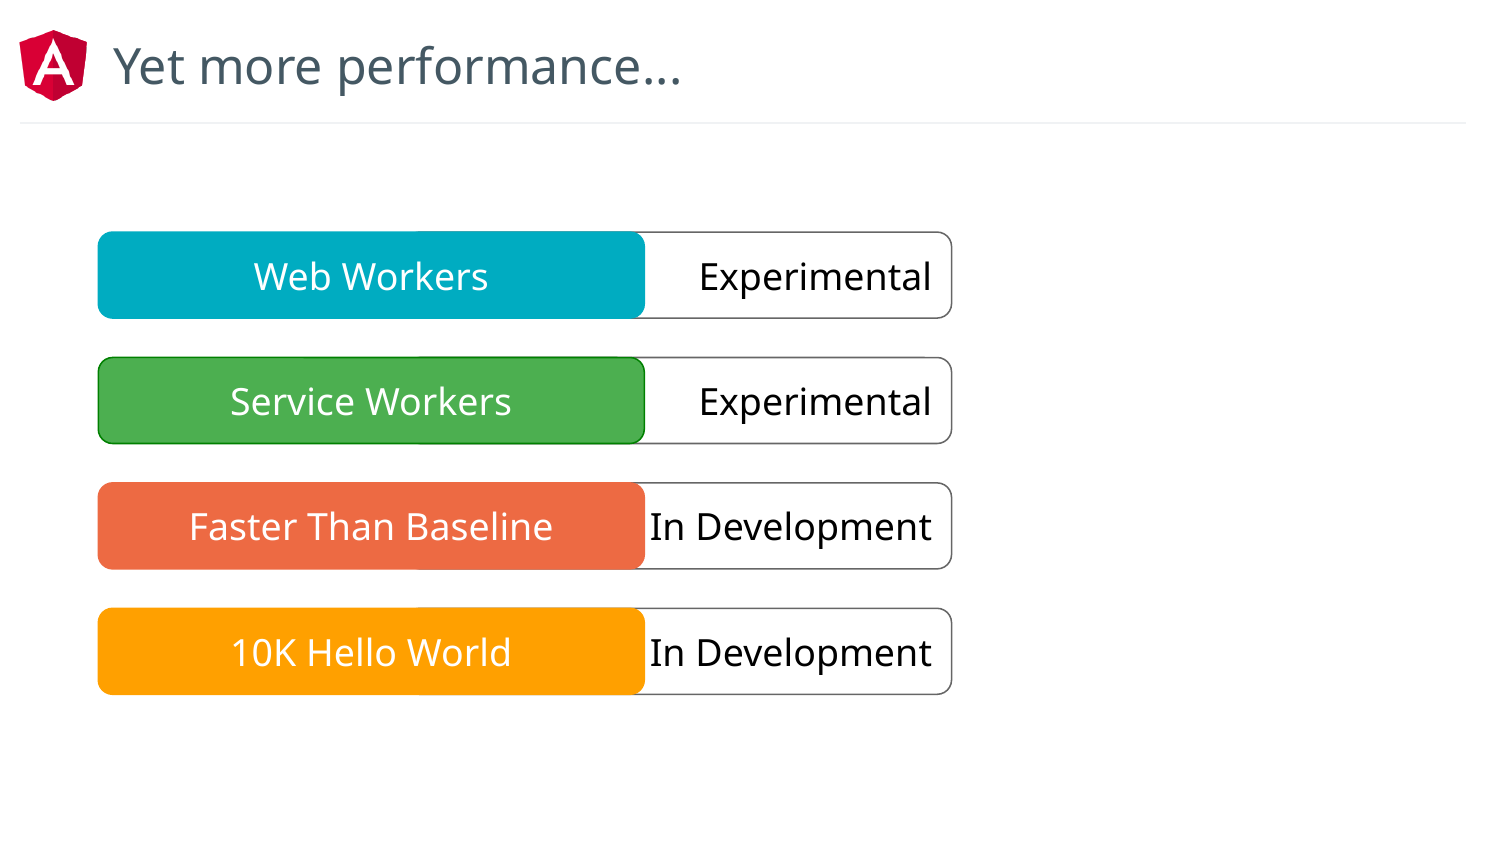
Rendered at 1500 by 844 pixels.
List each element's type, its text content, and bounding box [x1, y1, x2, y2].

text_box In Development [633, 608, 952, 695]
text_box Faster Than Baseline [98, 482, 645, 569]
text_box In Development [631, 482, 952, 569]
text_box 10K Hello World [98, 608, 645, 695]
text_box Service Workers [98, 357, 645, 444]
text_box Experimental [634, 357, 952, 444]
text_box Web Workers [98, 232, 645, 319]
picture [19, 30, 87, 101]
title Yet more performance... [98, 0, 1370, 110]
text_box Experimental [631, 232, 952, 319]
